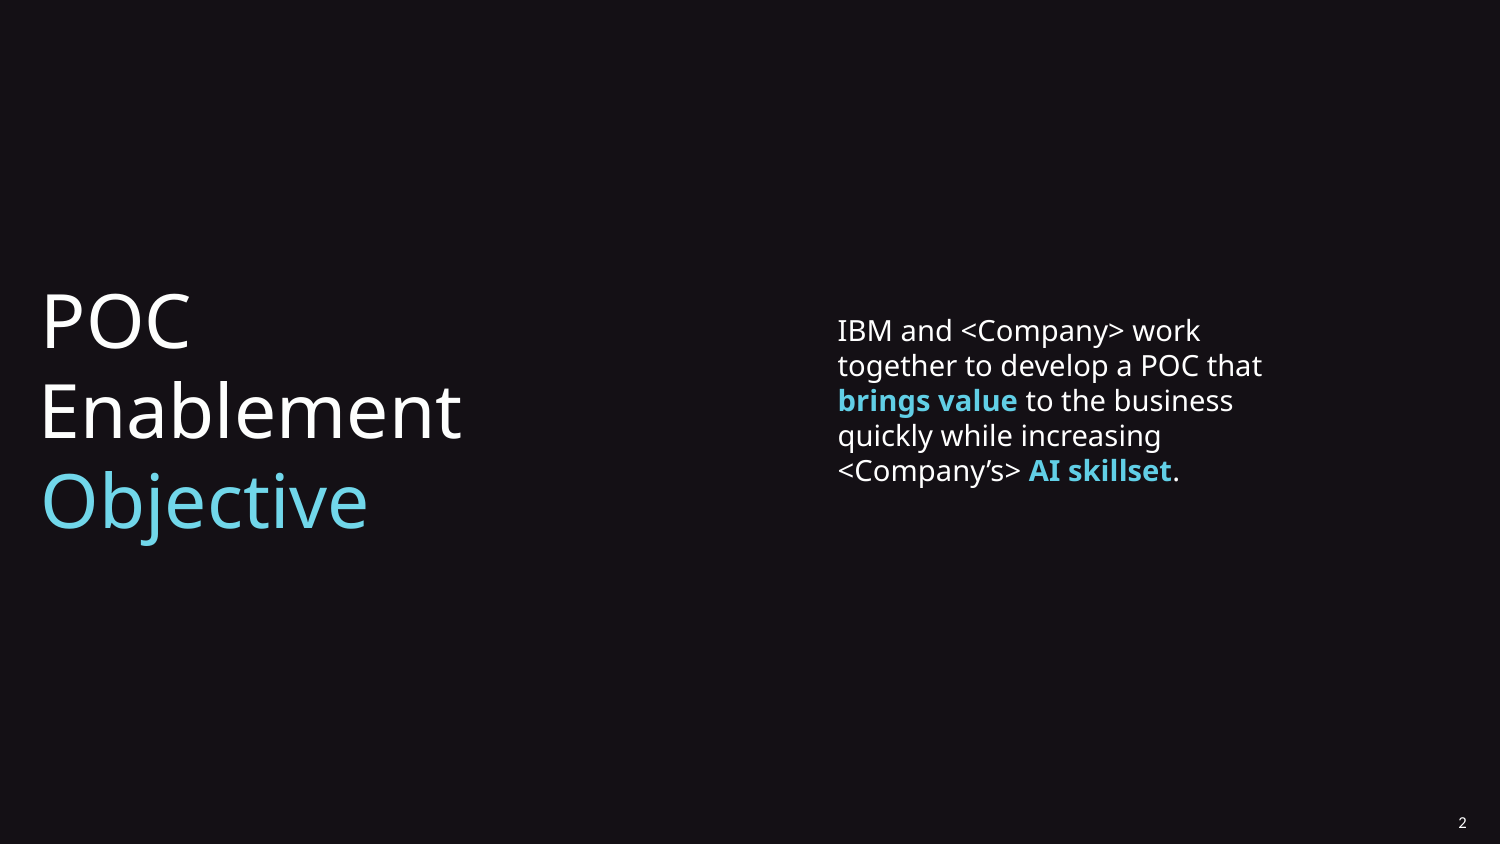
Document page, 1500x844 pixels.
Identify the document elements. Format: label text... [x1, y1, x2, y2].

text_box IBM and <Company> work together to develop a POC that brings value to the business quickly while increasing <Company’s> AI skillset. [822, 304, 1332, 495]
text_box POC Enablement Objective [38, 273, 633, 529]
